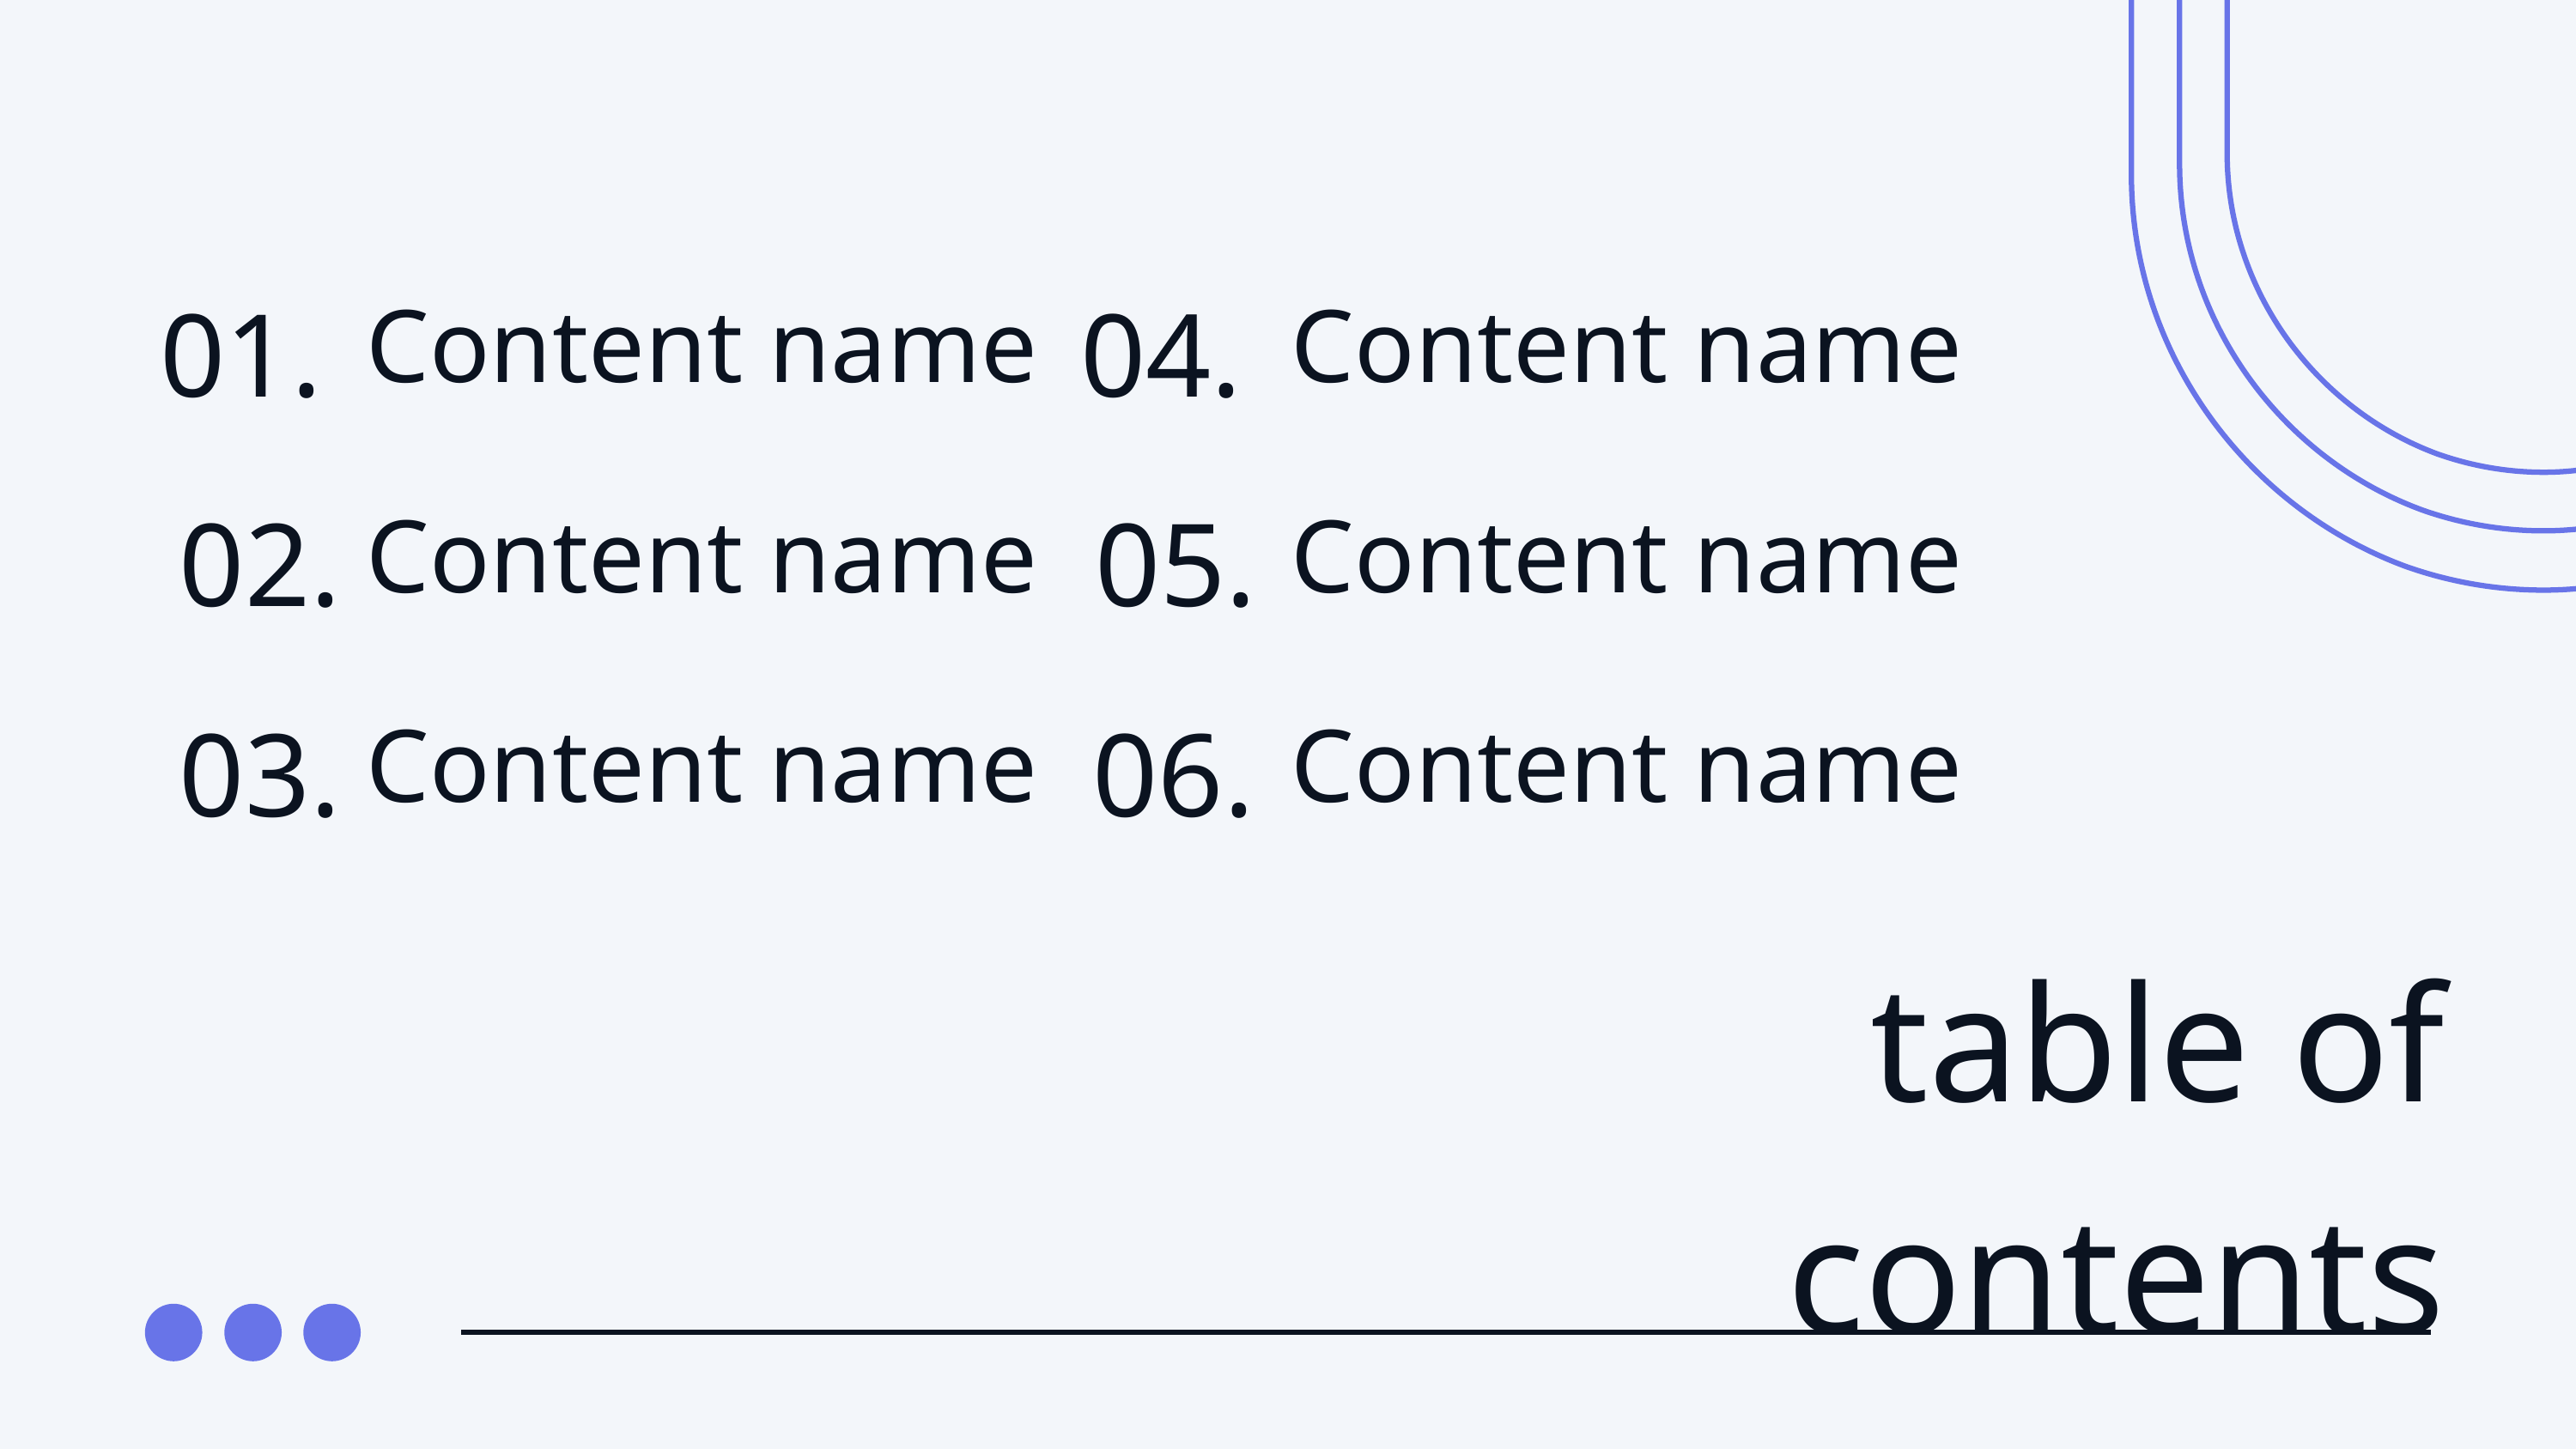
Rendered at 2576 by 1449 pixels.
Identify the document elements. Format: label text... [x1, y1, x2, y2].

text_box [144, 1303, 203, 1362]
text_box Content name [366, 258, 1060, 403]
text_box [224, 1303, 283, 1362]
text_box Content name [1291, 468, 1986, 613]
text_box 02. [173, 437, 347, 630]
text_box 05. [1092, 437, 1259, 630]
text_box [2130, 0, 2576, 591]
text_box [303, 1303, 361, 1362]
text_box Content name [1291, 258, 1986, 403]
text_box Content name [366, 468, 1061, 613]
text_box Content name [366, 677, 1061, 822]
text_box 03. [175, 646, 344, 840]
text_box Content name [1291, 677, 1986, 822]
text_box 06. [1082, 646, 1265, 840]
text_box table of contents [1244, 901, 2445, 1366]
text_box 01. [144, 227, 337, 420]
text_box 04. [1060, 227, 1262, 420]
